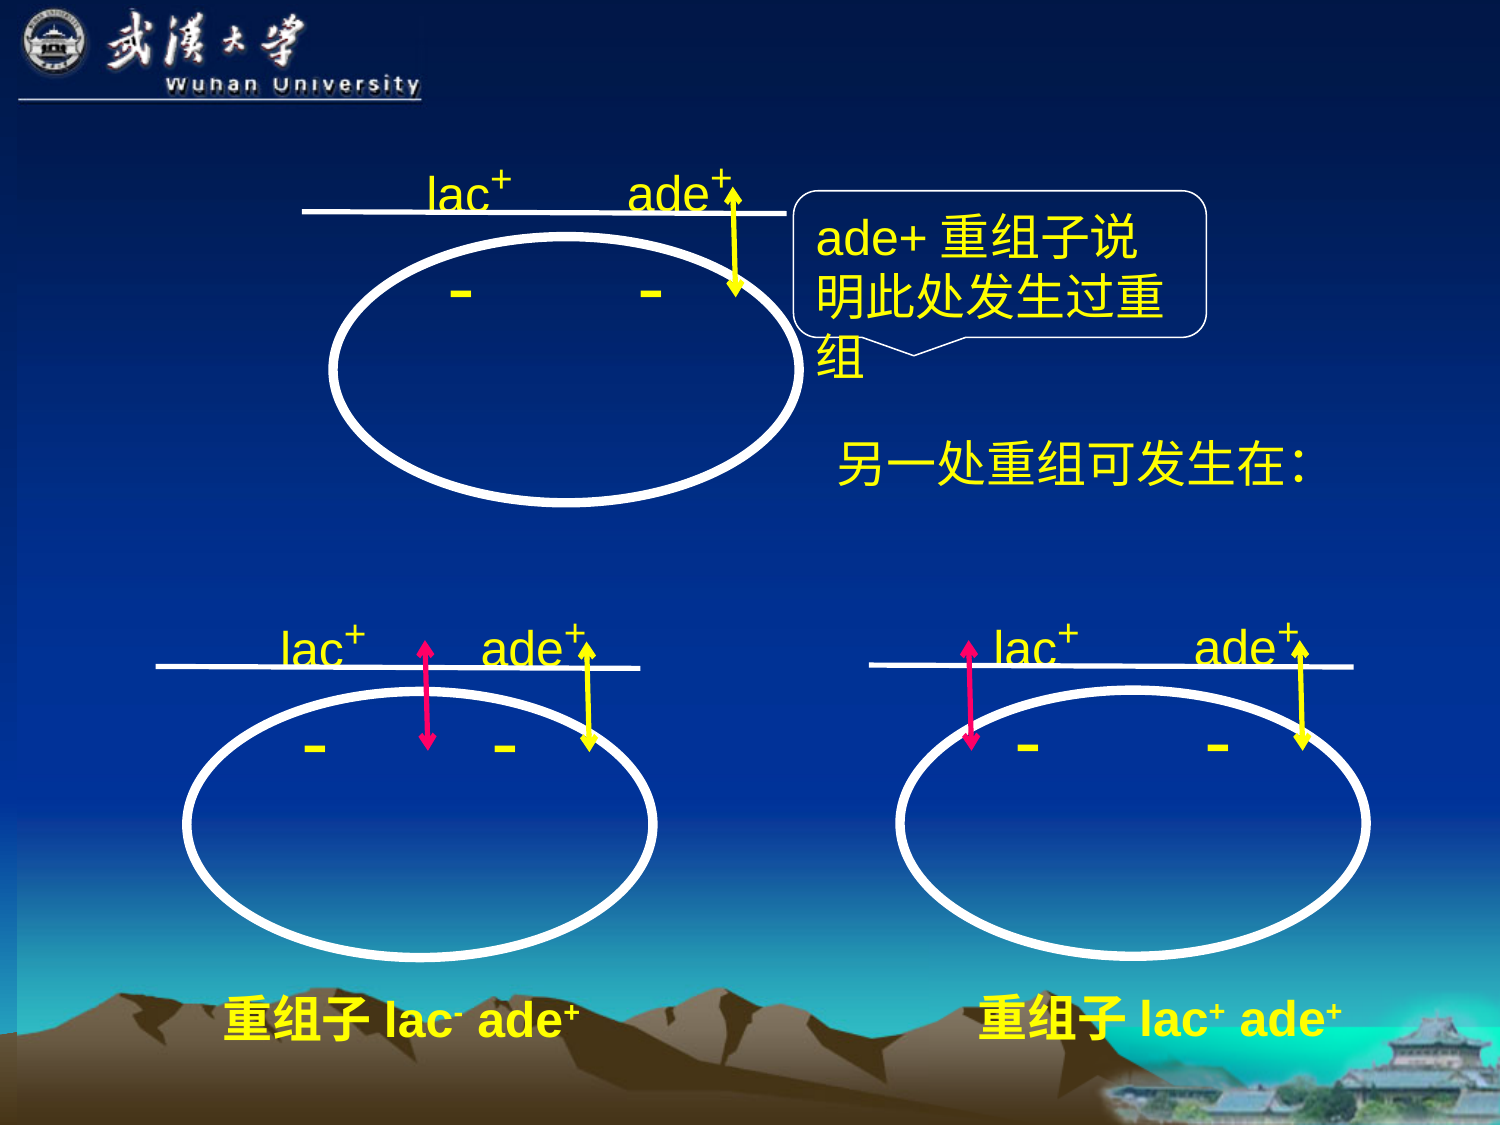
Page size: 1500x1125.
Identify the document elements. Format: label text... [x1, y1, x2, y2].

text_box ade+重组子说明此处发生过重组 [805, 190, 1207, 356]
text_box 重组子lac- ade+ [207, 980, 708, 1056]
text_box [968, 639, 972, 752]
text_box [155, 591, 653, 958]
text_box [868, 590, 1367, 957]
text_box 重组子lac+ ade+ [962, 979, 1463, 1054]
picture [17, 4, 1500, 1125]
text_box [301, 137, 800, 503]
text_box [424, 639, 429, 752]
text_box 另一处重组可发生在： [821, 425, 1322, 501]
